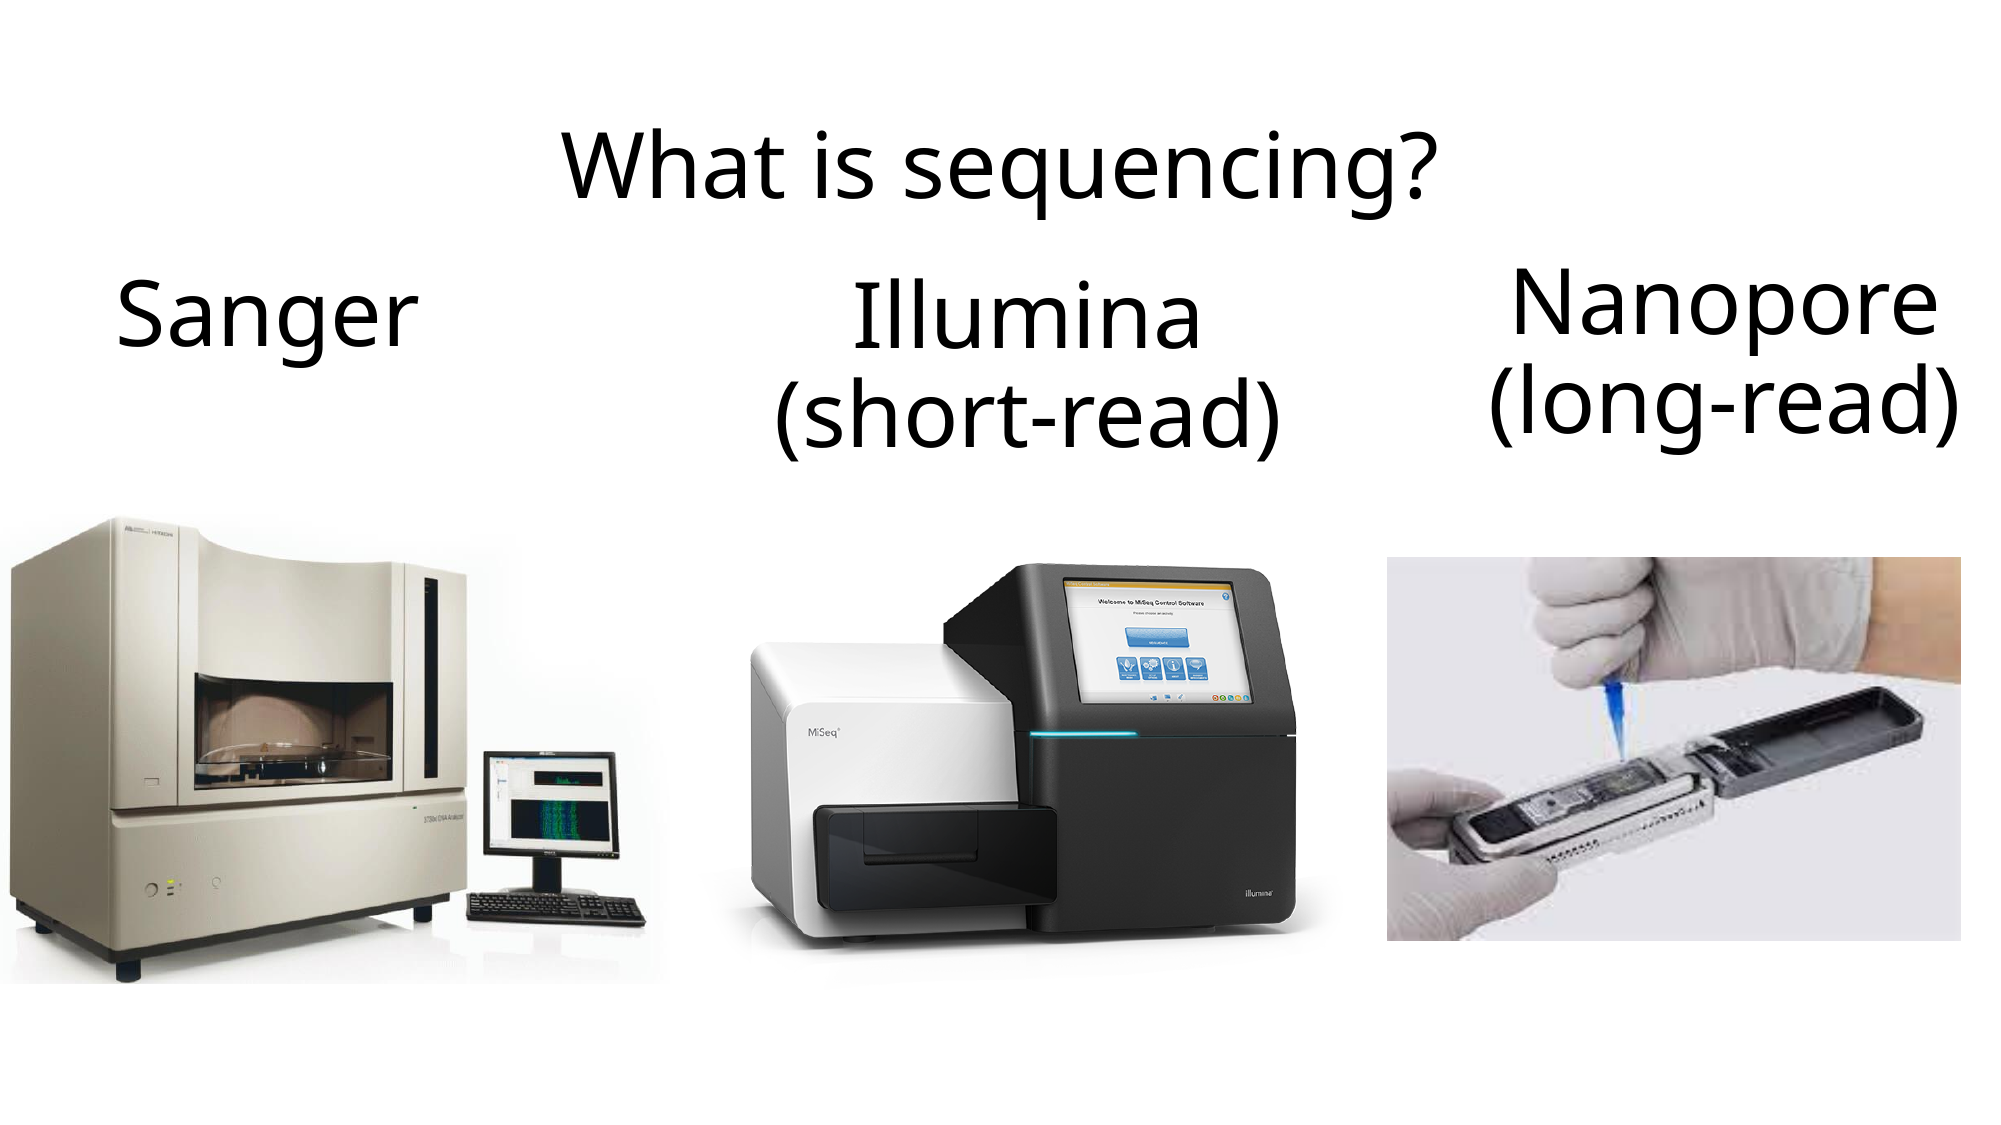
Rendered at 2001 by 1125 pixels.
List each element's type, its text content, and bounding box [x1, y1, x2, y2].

text_box Sanger [78, 222, 458, 412]
text_box Illumina (short-read) [754, 222, 1304, 513]
picture [0, 513, 671, 985]
title What is sequencing? [137, 59, 1863, 278]
picture [1386, 556, 1961, 942]
picture [693, 513, 1365, 1018]
text_box Nanopore (long-read) [1450, 222, 2000, 487]
